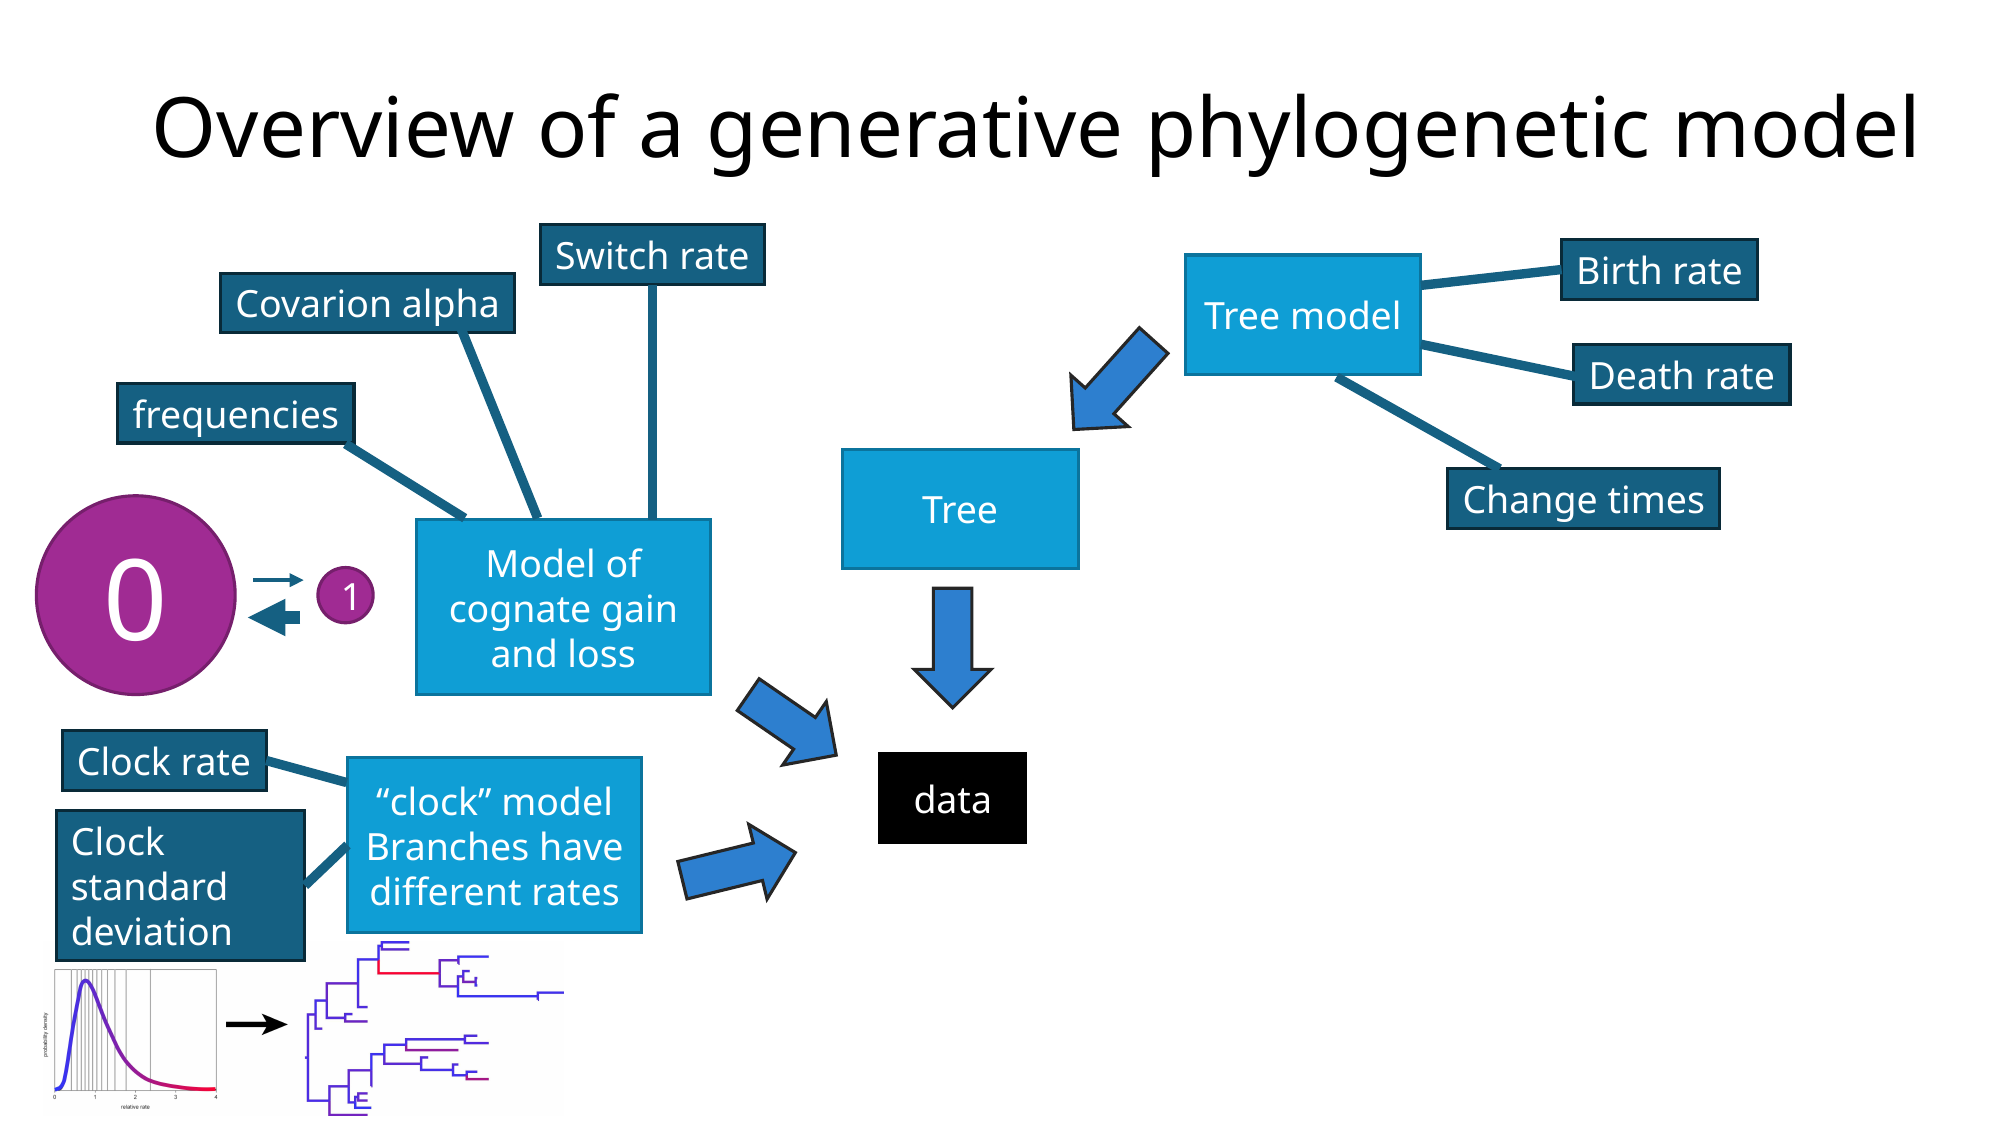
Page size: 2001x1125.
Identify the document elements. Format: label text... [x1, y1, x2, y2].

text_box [304, 844, 348, 888]
text_box Clock standard deviation [55, 809, 306, 941]
picture [42, 941, 565, 1116]
text_box Switch rate [539, 223, 766, 286]
text_box Clock rate [61, 729, 268, 792]
text_box Birth rate [1560, 238, 1759, 301]
text_box [675, 821, 798, 904]
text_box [344, 443, 466, 519]
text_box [1420, 269, 1571, 286]
text_box Tree model [1184, 253, 1422, 376]
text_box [459, 325, 539, 519]
text_box Overview of a generative phylogenetic model [136, 33, 1954, 229]
text_box [735, 676, 839, 768]
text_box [261, 760, 348, 784]
text_box Covarion alpha [219, 272, 516, 334]
text_box “clock” model Branches have different rates [346, 756, 643, 934]
text_box Death rate [1572, 343, 1792, 406]
text_box Change times [1446, 467, 1721, 530]
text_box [1335, 376, 1501, 470]
text_box frequencies [116, 382, 356, 445]
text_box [35, 495, 374, 696]
text_box [1069, 325, 1171, 432]
text_box data [878, 752, 1027, 844]
text_box Model of cognate gain and loss [415, 518, 712, 696]
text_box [1420, 343, 1579, 378]
text_box Tree [841, 448, 1080, 570]
text_box [910, 586, 995, 711]
